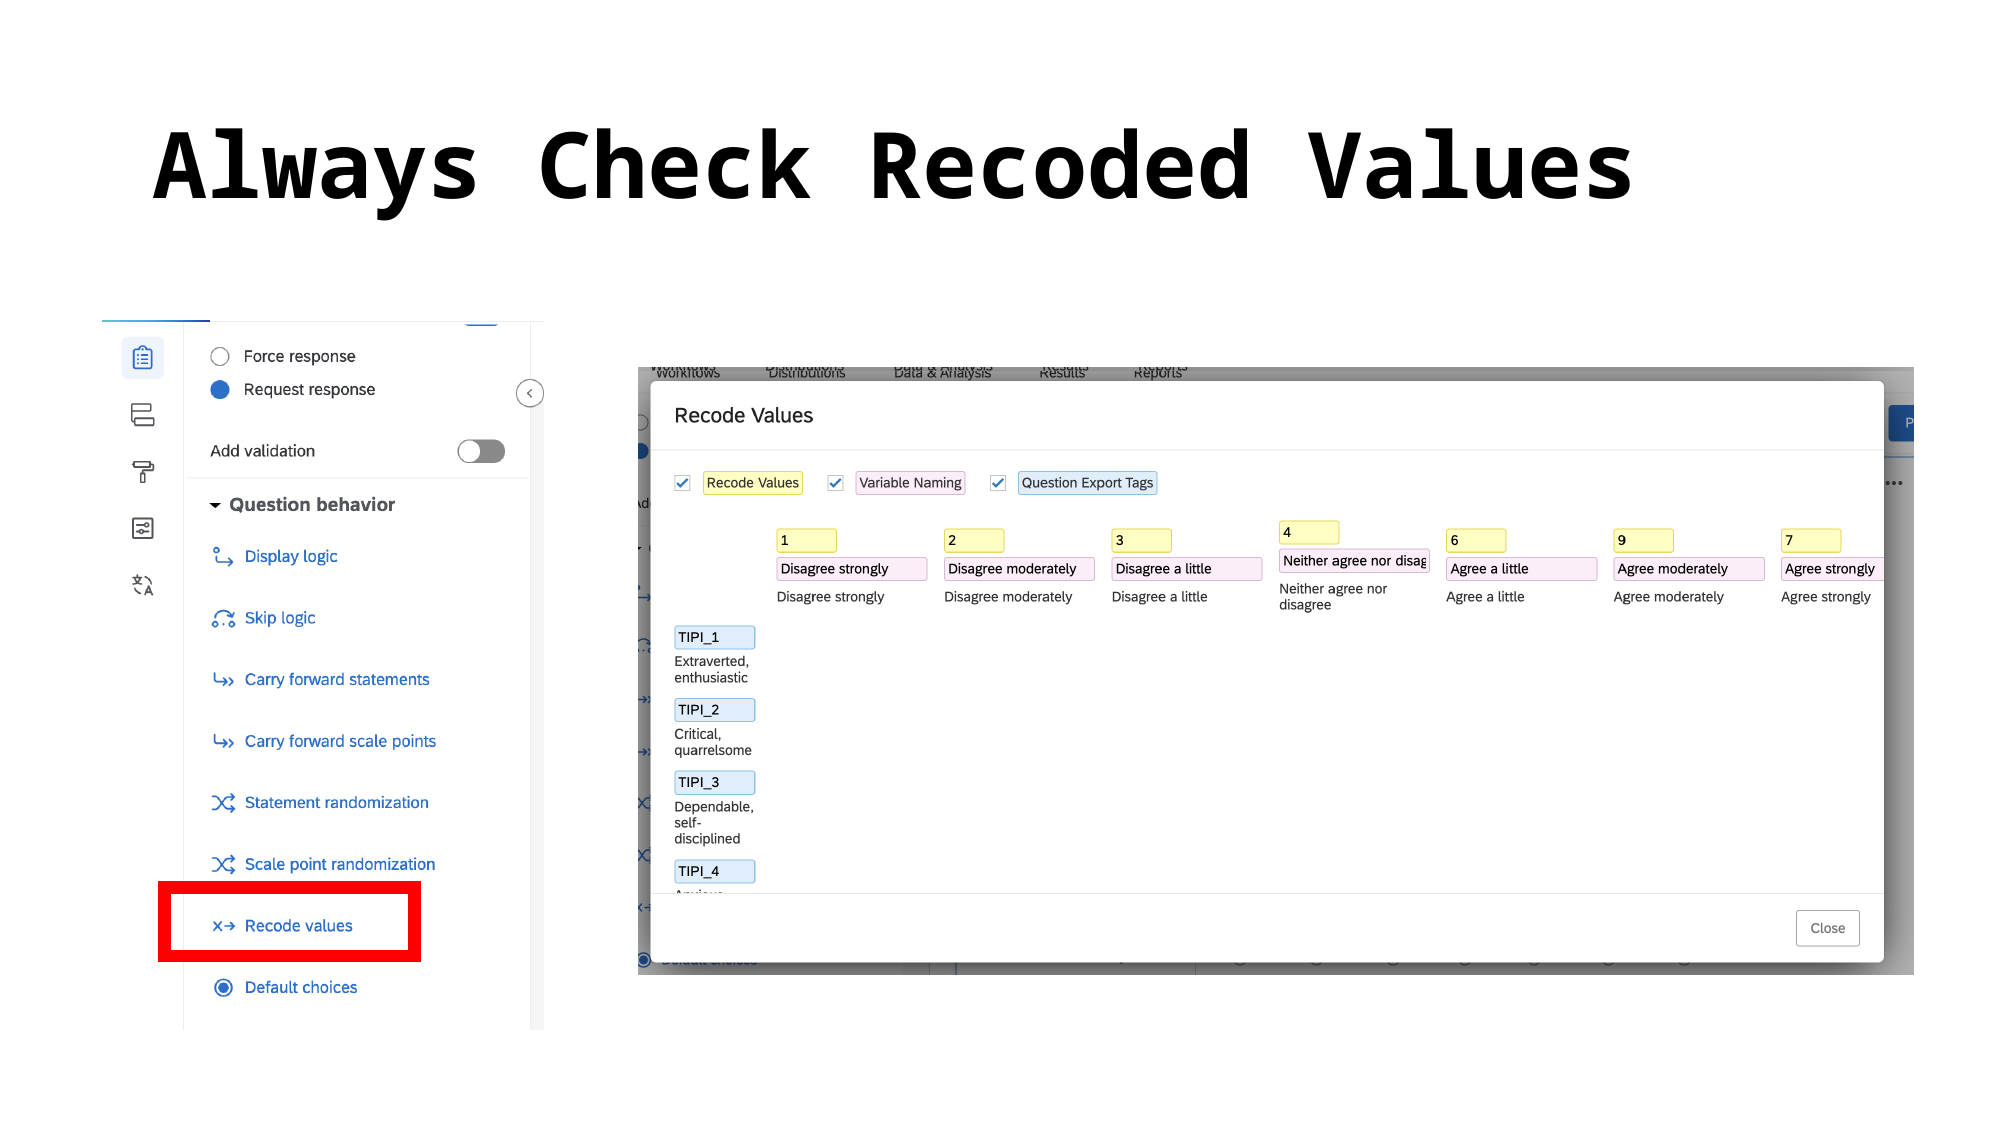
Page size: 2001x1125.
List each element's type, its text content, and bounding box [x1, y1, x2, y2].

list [102, 316, 544, 1030]
picture [638, 367, 1914, 975]
title Always Check Recoded Values [137, 59, 1863, 278]
